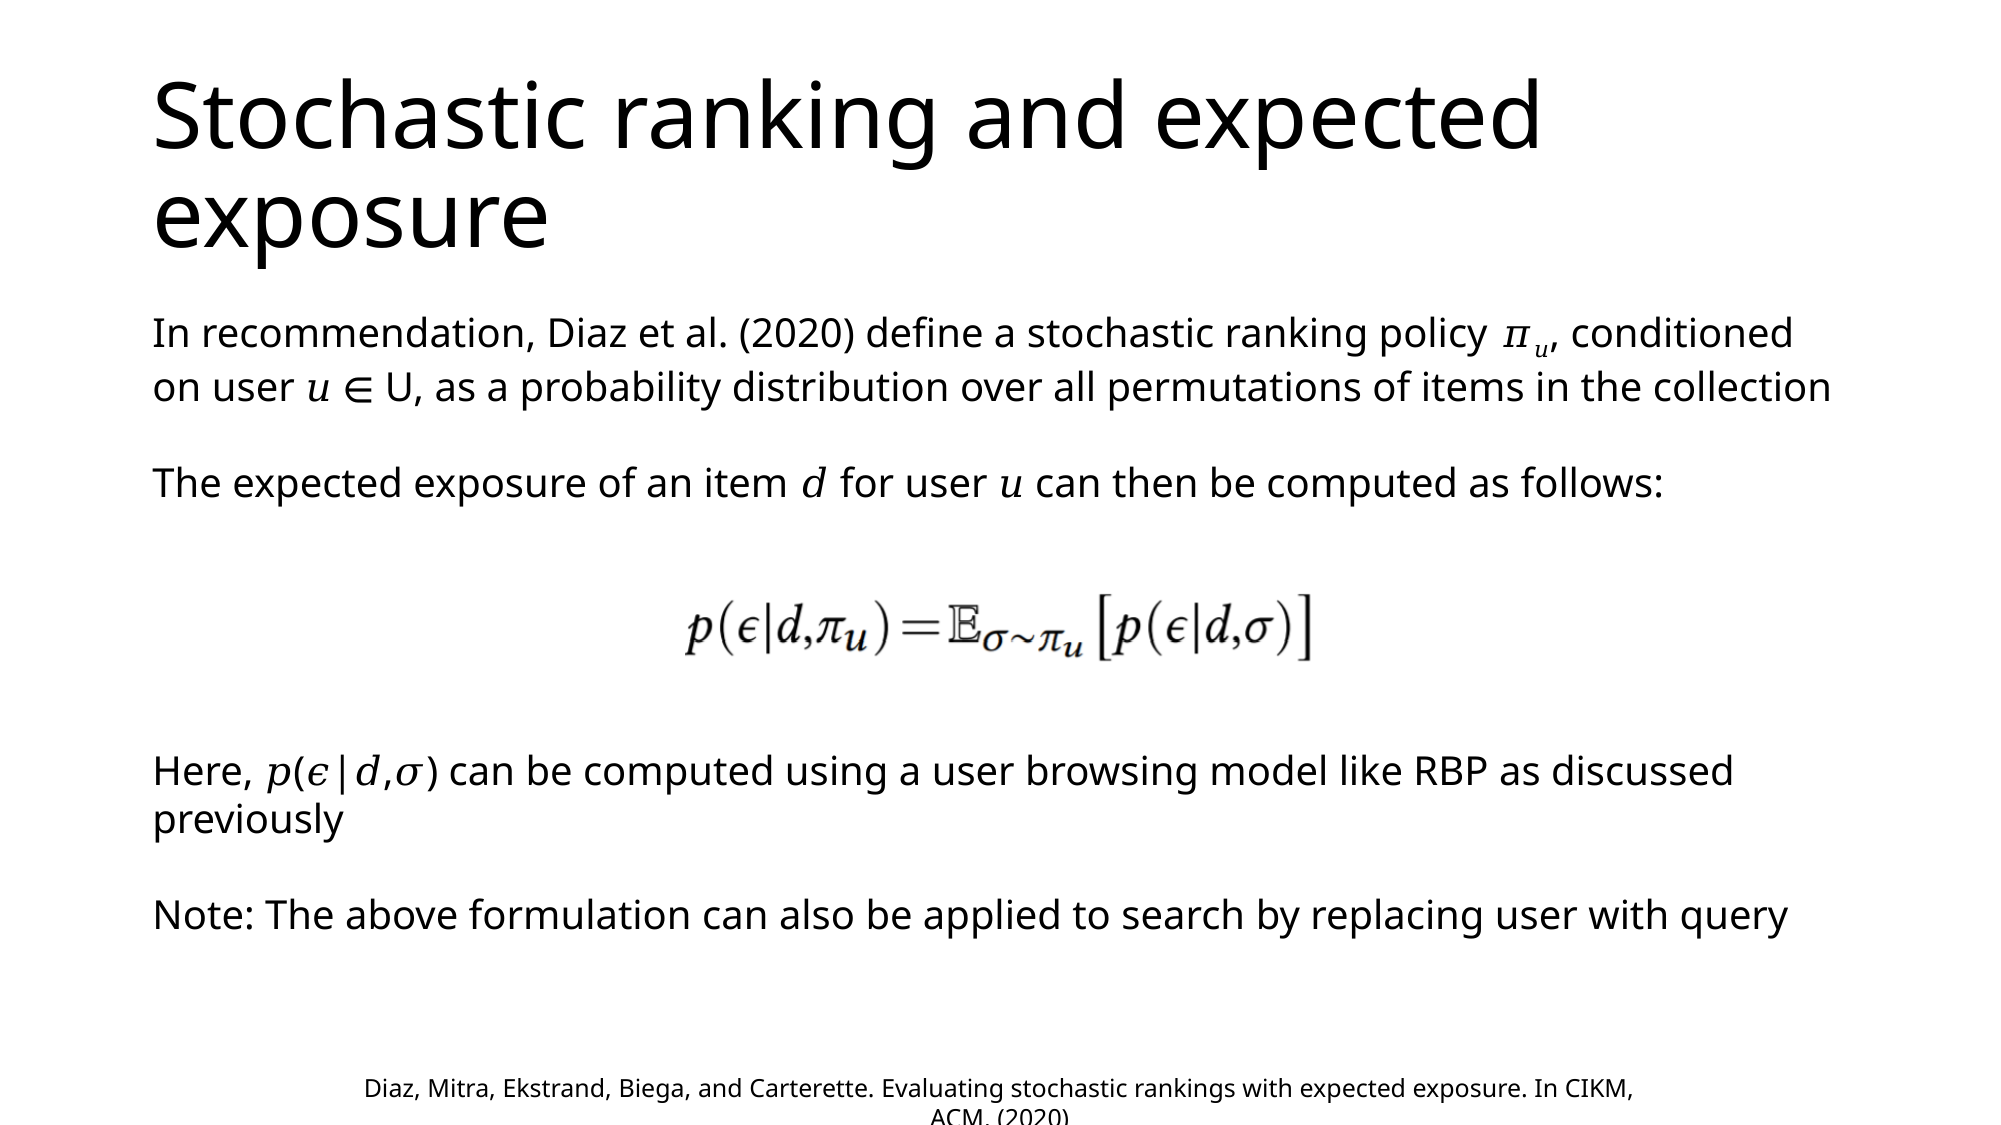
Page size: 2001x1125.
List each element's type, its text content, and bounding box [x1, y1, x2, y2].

text_box Diaz, Mitra, Ekstrand, Biega, and Carterette. Evaluating stochastic rankings with expected exposure. In CIKM, ACM. (2020) [346, 1065, 1654, 1125]
list In recommendation, Diaz et al. (2020) define a stochastic ranking policy 𝜋𝑢, conditioned on user 𝑢 ∈ U, as a probability distribution over all permutations of items in the collection The expected exposure of an item 𝑑 for user 𝑢 can then be computed as follows: Here, 𝑝(𝜖|𝑑,𝜎) can be computed using a user browsing model like RBP as discussed previously Note: The above formulation can also be applied to search by replacing user with query [137, 299, 1863, 1014]
picture [685, 586, 1315, 667]
title Stochastic ranking and expected exposure [137, 59, 1863, 278]
